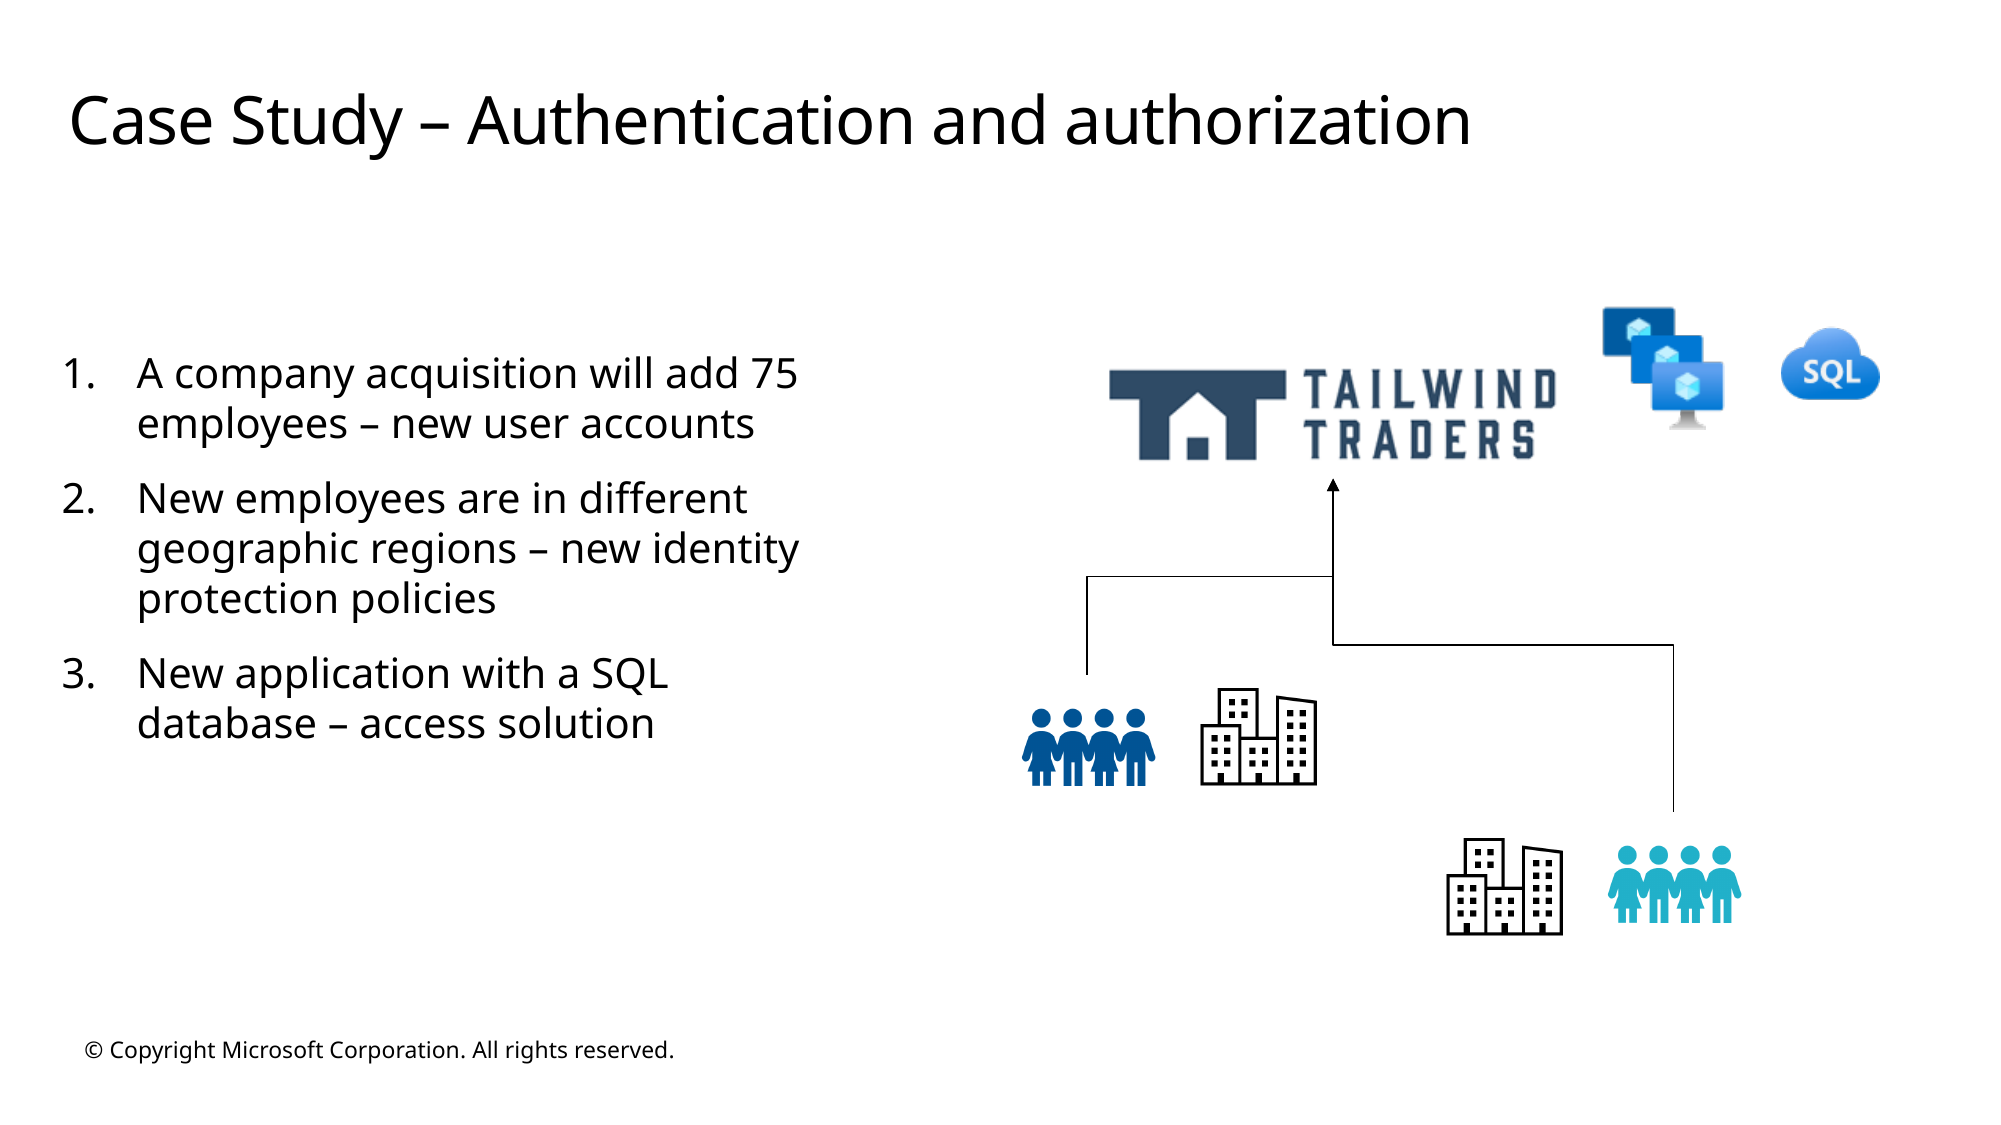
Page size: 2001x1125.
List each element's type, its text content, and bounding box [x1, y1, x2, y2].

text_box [1011, 302, 1880, 962]
text_box A company acquisition will add 75 employees – new user accounts New employees are in different geographic regions – new identity protection policies New application with a SQL database – access solution [46, 339, 863, 755]
title Case Study – Authentication and authorization [68, 72, 1930, 184]
